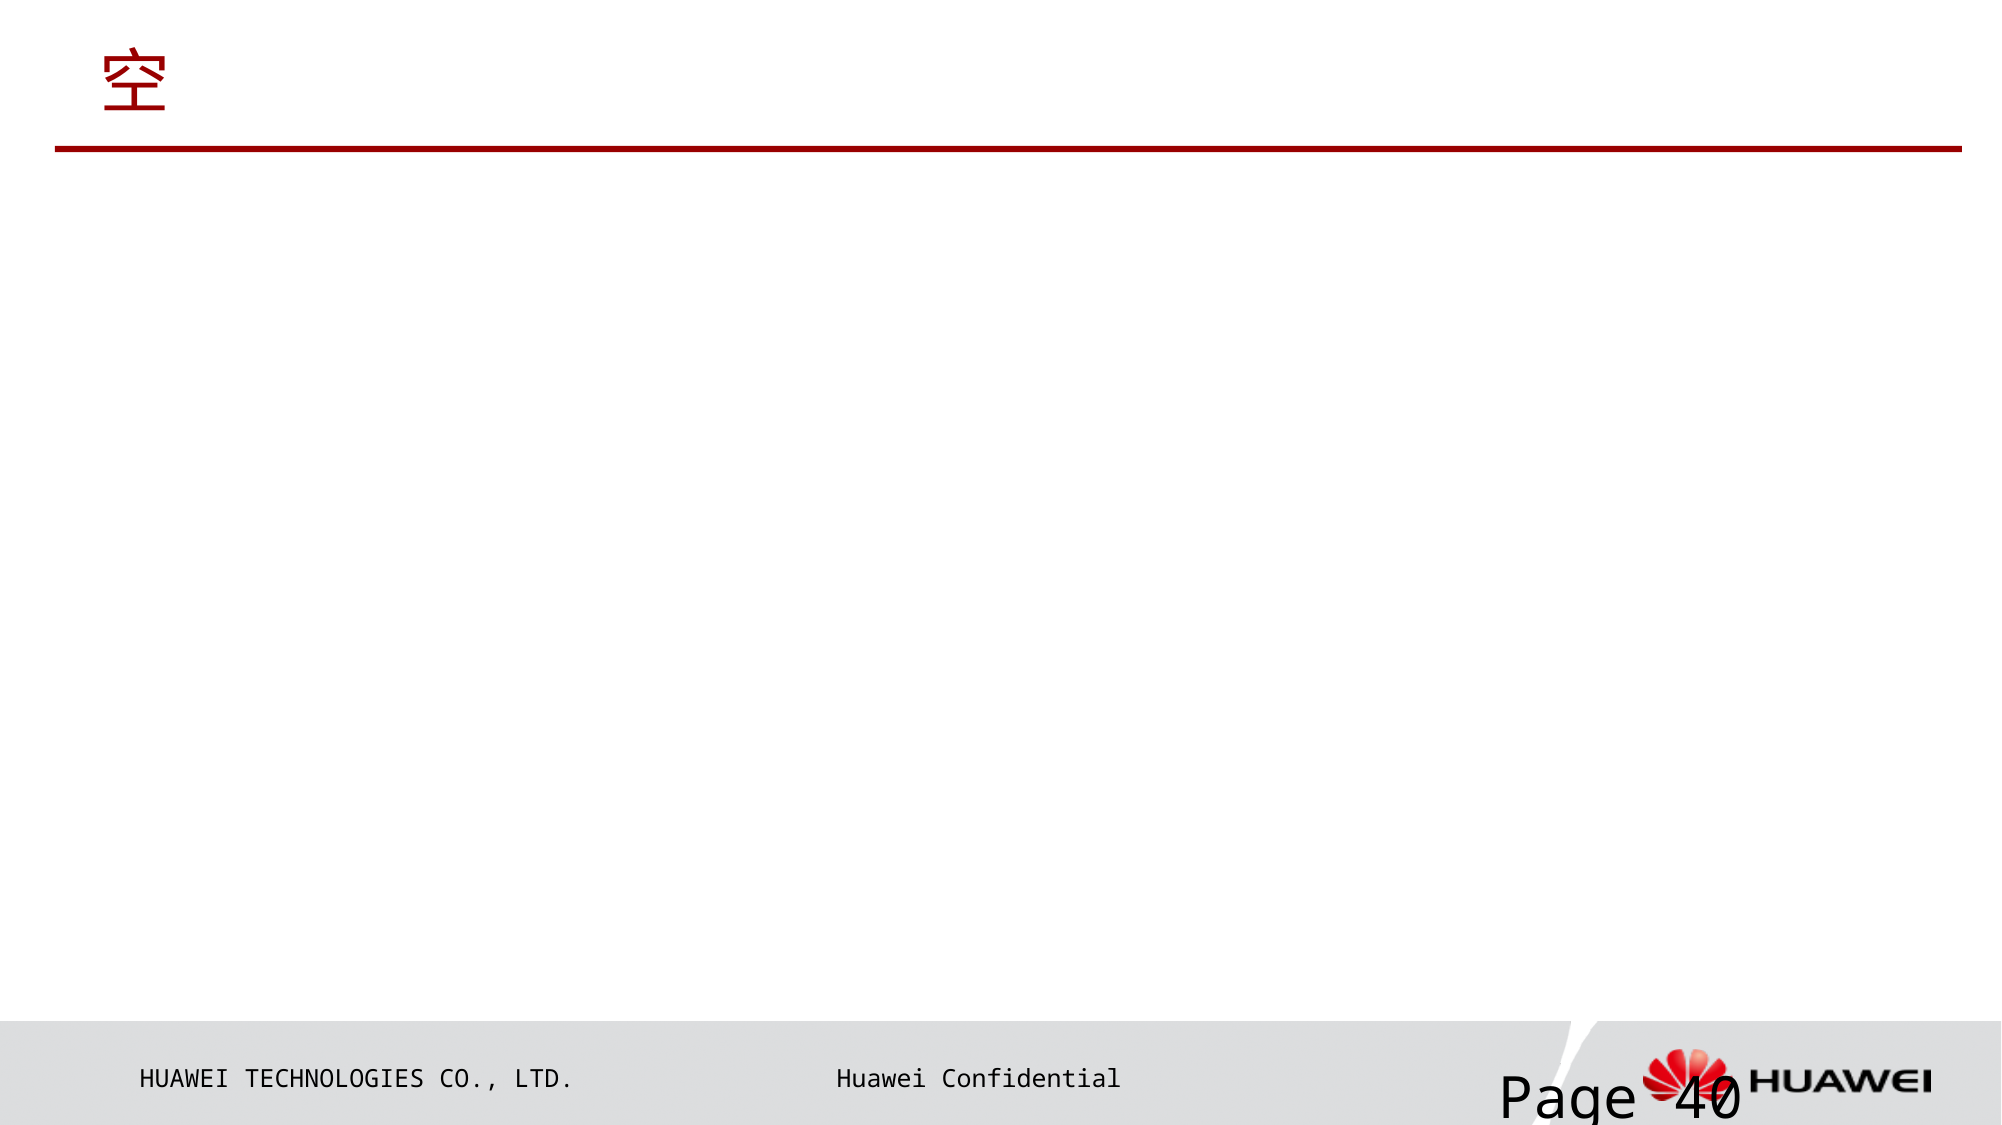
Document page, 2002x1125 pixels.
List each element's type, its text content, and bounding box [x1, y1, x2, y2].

title 空 [86, 6, 1782, 151]
picture [0, 1021, 2002, 1125]
slide_number Page 40 [1391, 1064, 1852, 1125]
